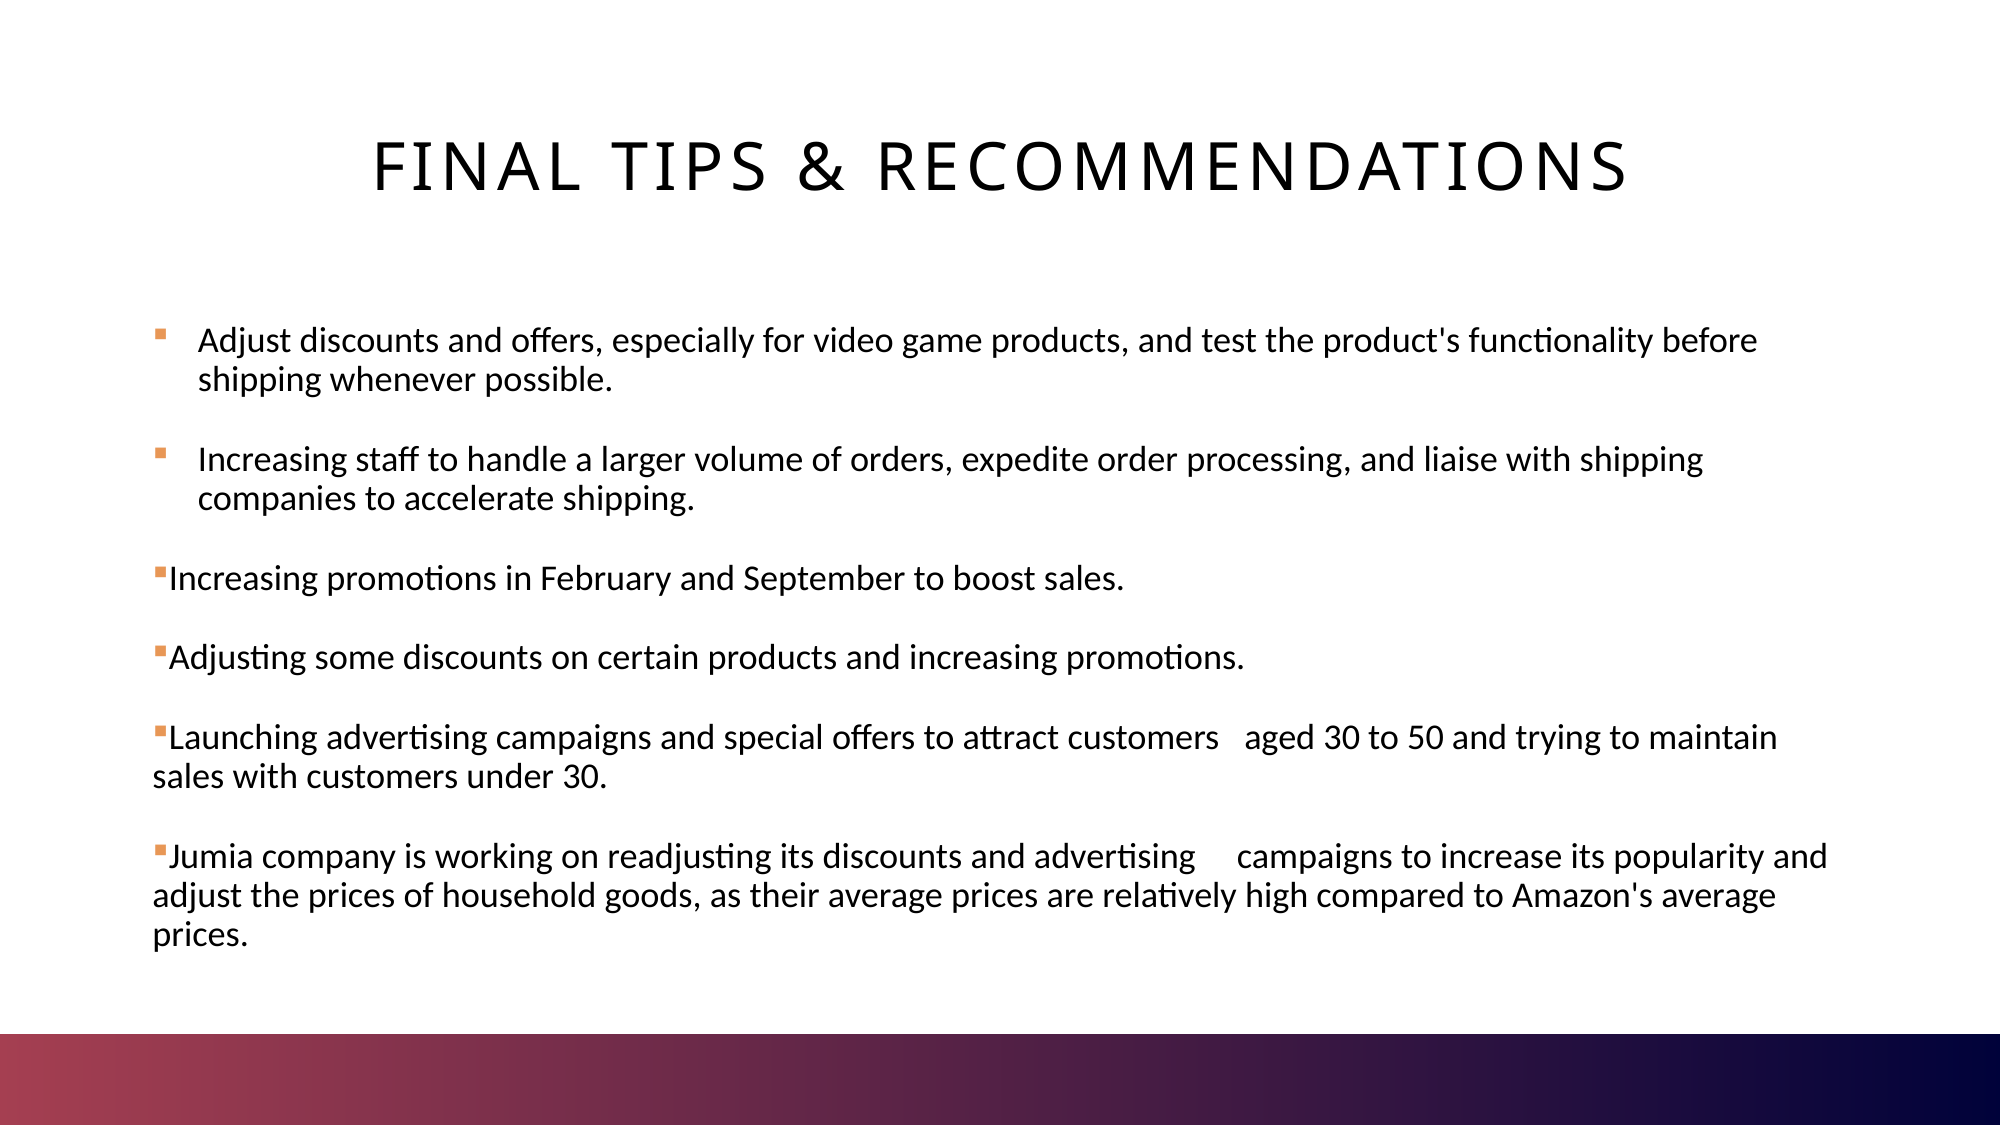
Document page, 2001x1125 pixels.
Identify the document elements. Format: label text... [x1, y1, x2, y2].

text_box [0, 1033, 2000, 1125]
title FINAL TIPS & Recommendations [137, 60, 1863, 229]
list Adjust discounts and offers, especially for video game products, and test the product's functionality before shipping whenever possible. Increasing staff to handle a larger volume of orders, expedite order processing, and liaise with shipping companies to accelerate shipping. Increasing promotions in February and September to boost sales. Adjusting some discounts on certain products and increasing promotions. Launching advertising campaigns and special offers to attract customers aged 30 to 50 and trying to maintain sales with customers under 30. Jumia company is working on readjusting its discounts and advertising campaigns to increase its popularity and adjust the prices of household goods, as their average prices are relatively high compared to Amazon's average prices. [137, 229, 1863, 969]
